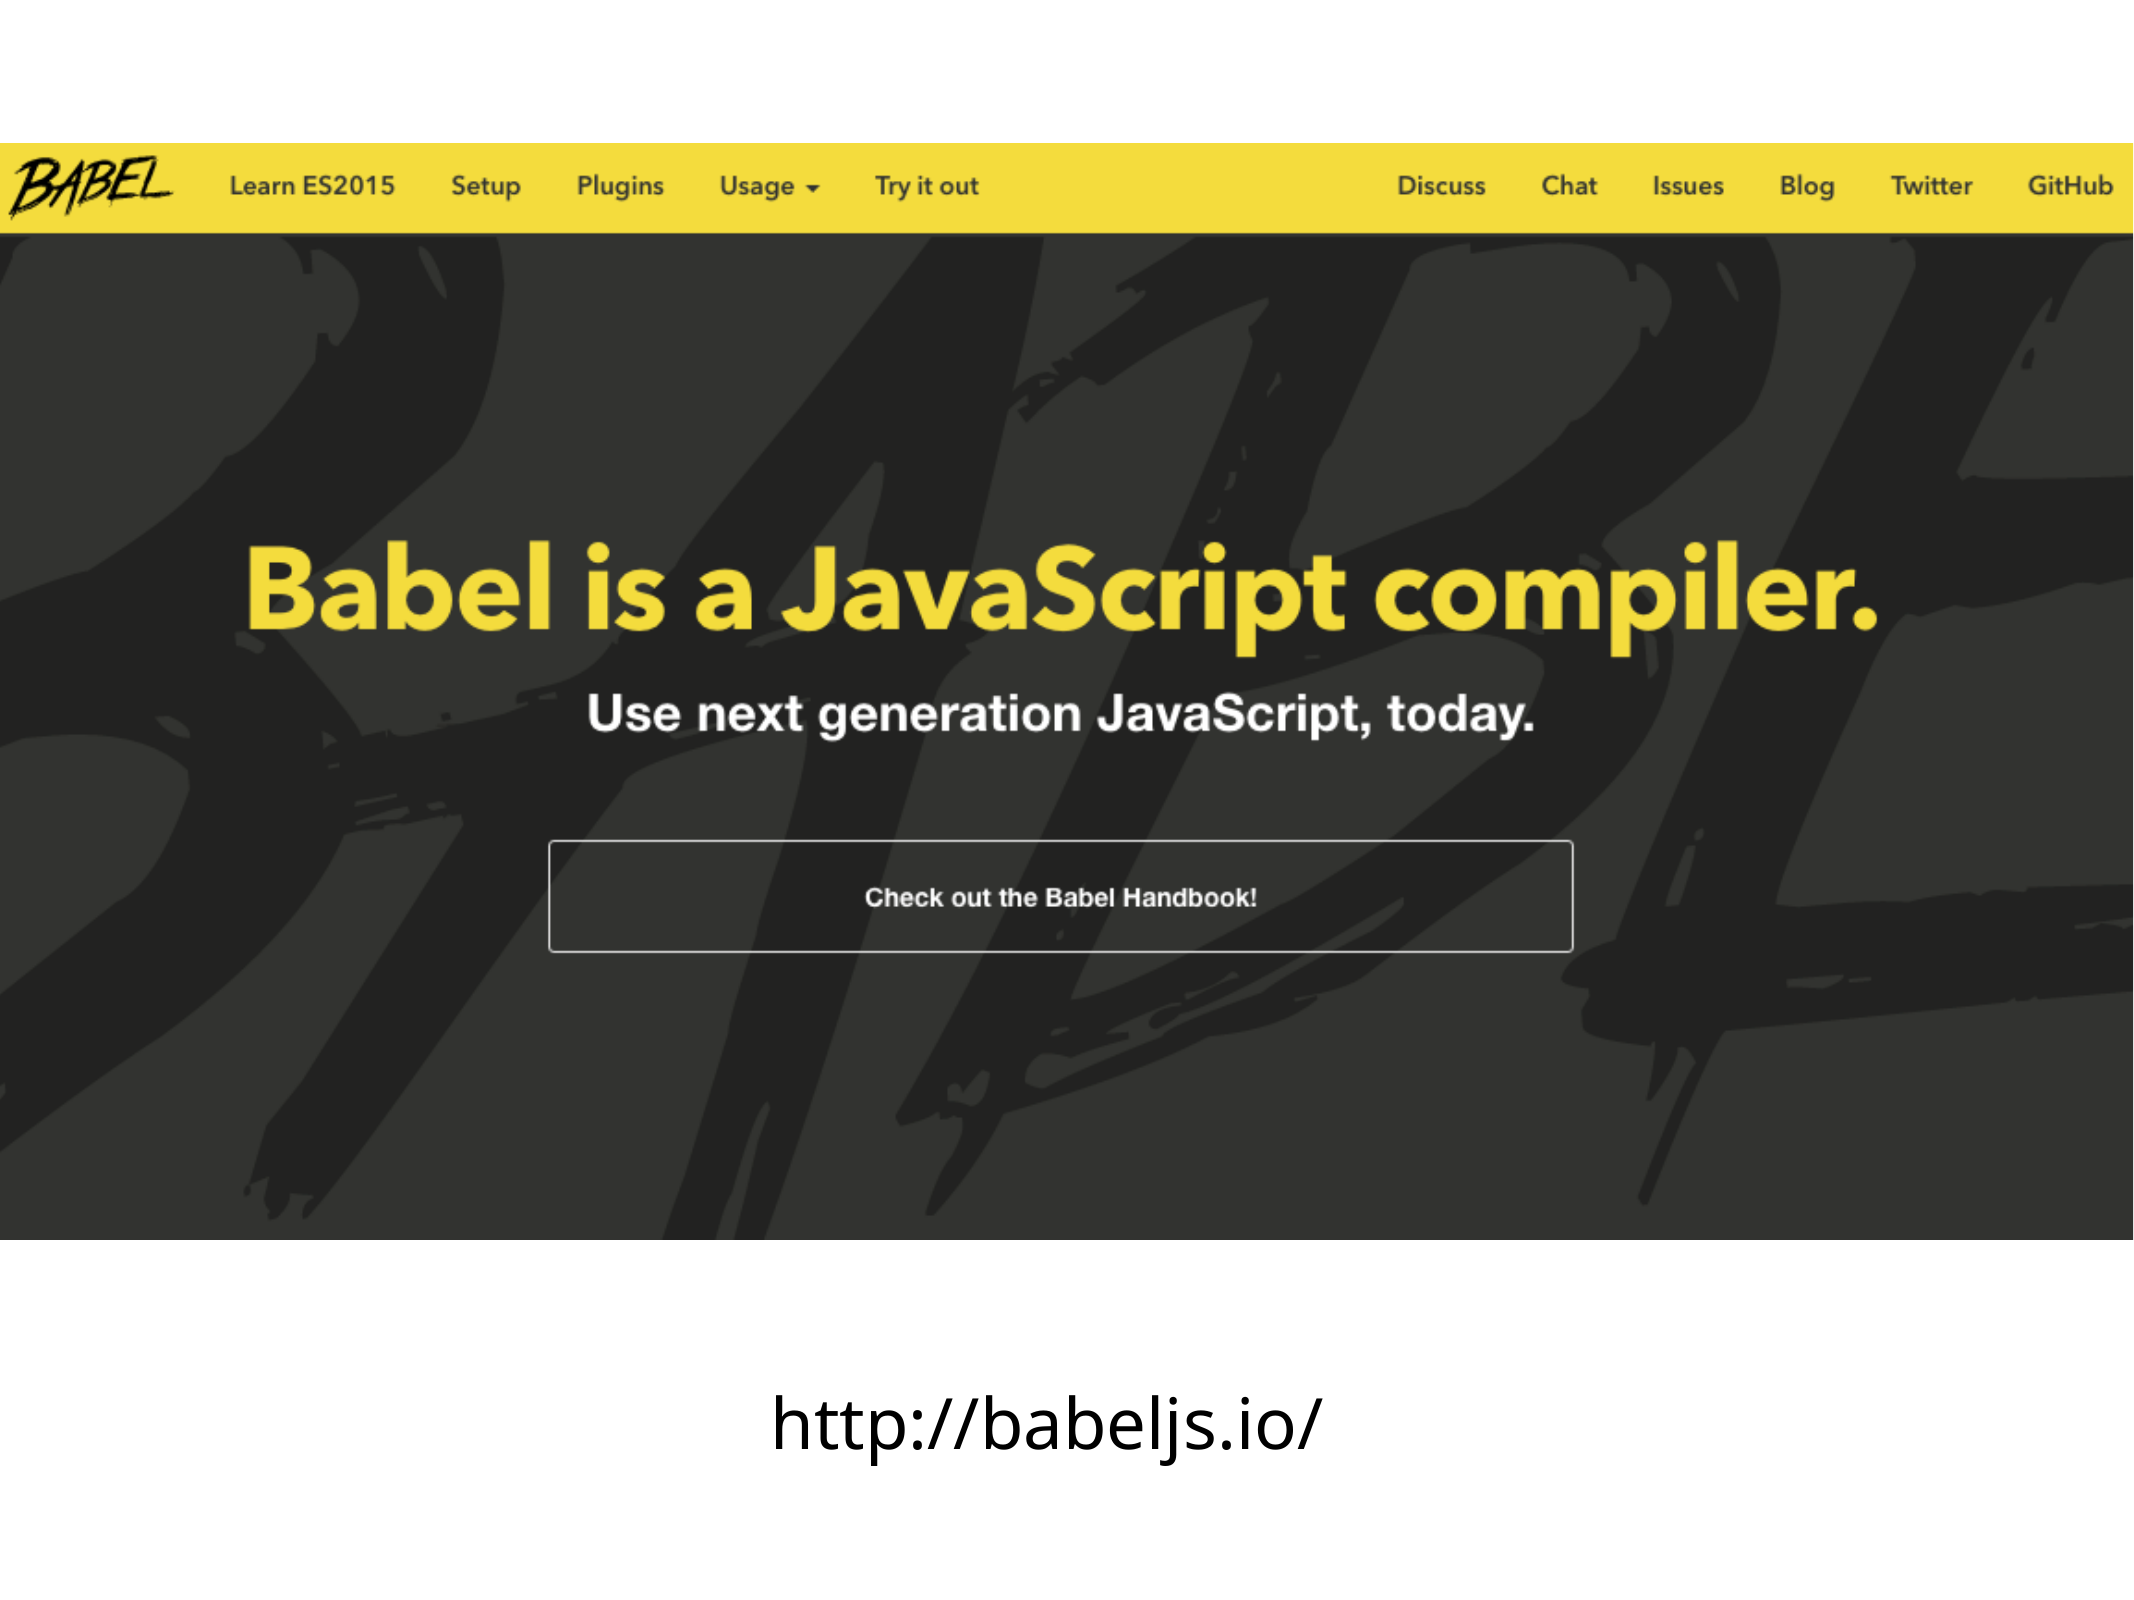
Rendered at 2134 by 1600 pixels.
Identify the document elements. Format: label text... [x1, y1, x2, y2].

text_box http://babeljs.io/ [764, 1372, 1330, 1471]
picture [0, 143, 2134, 1240]
